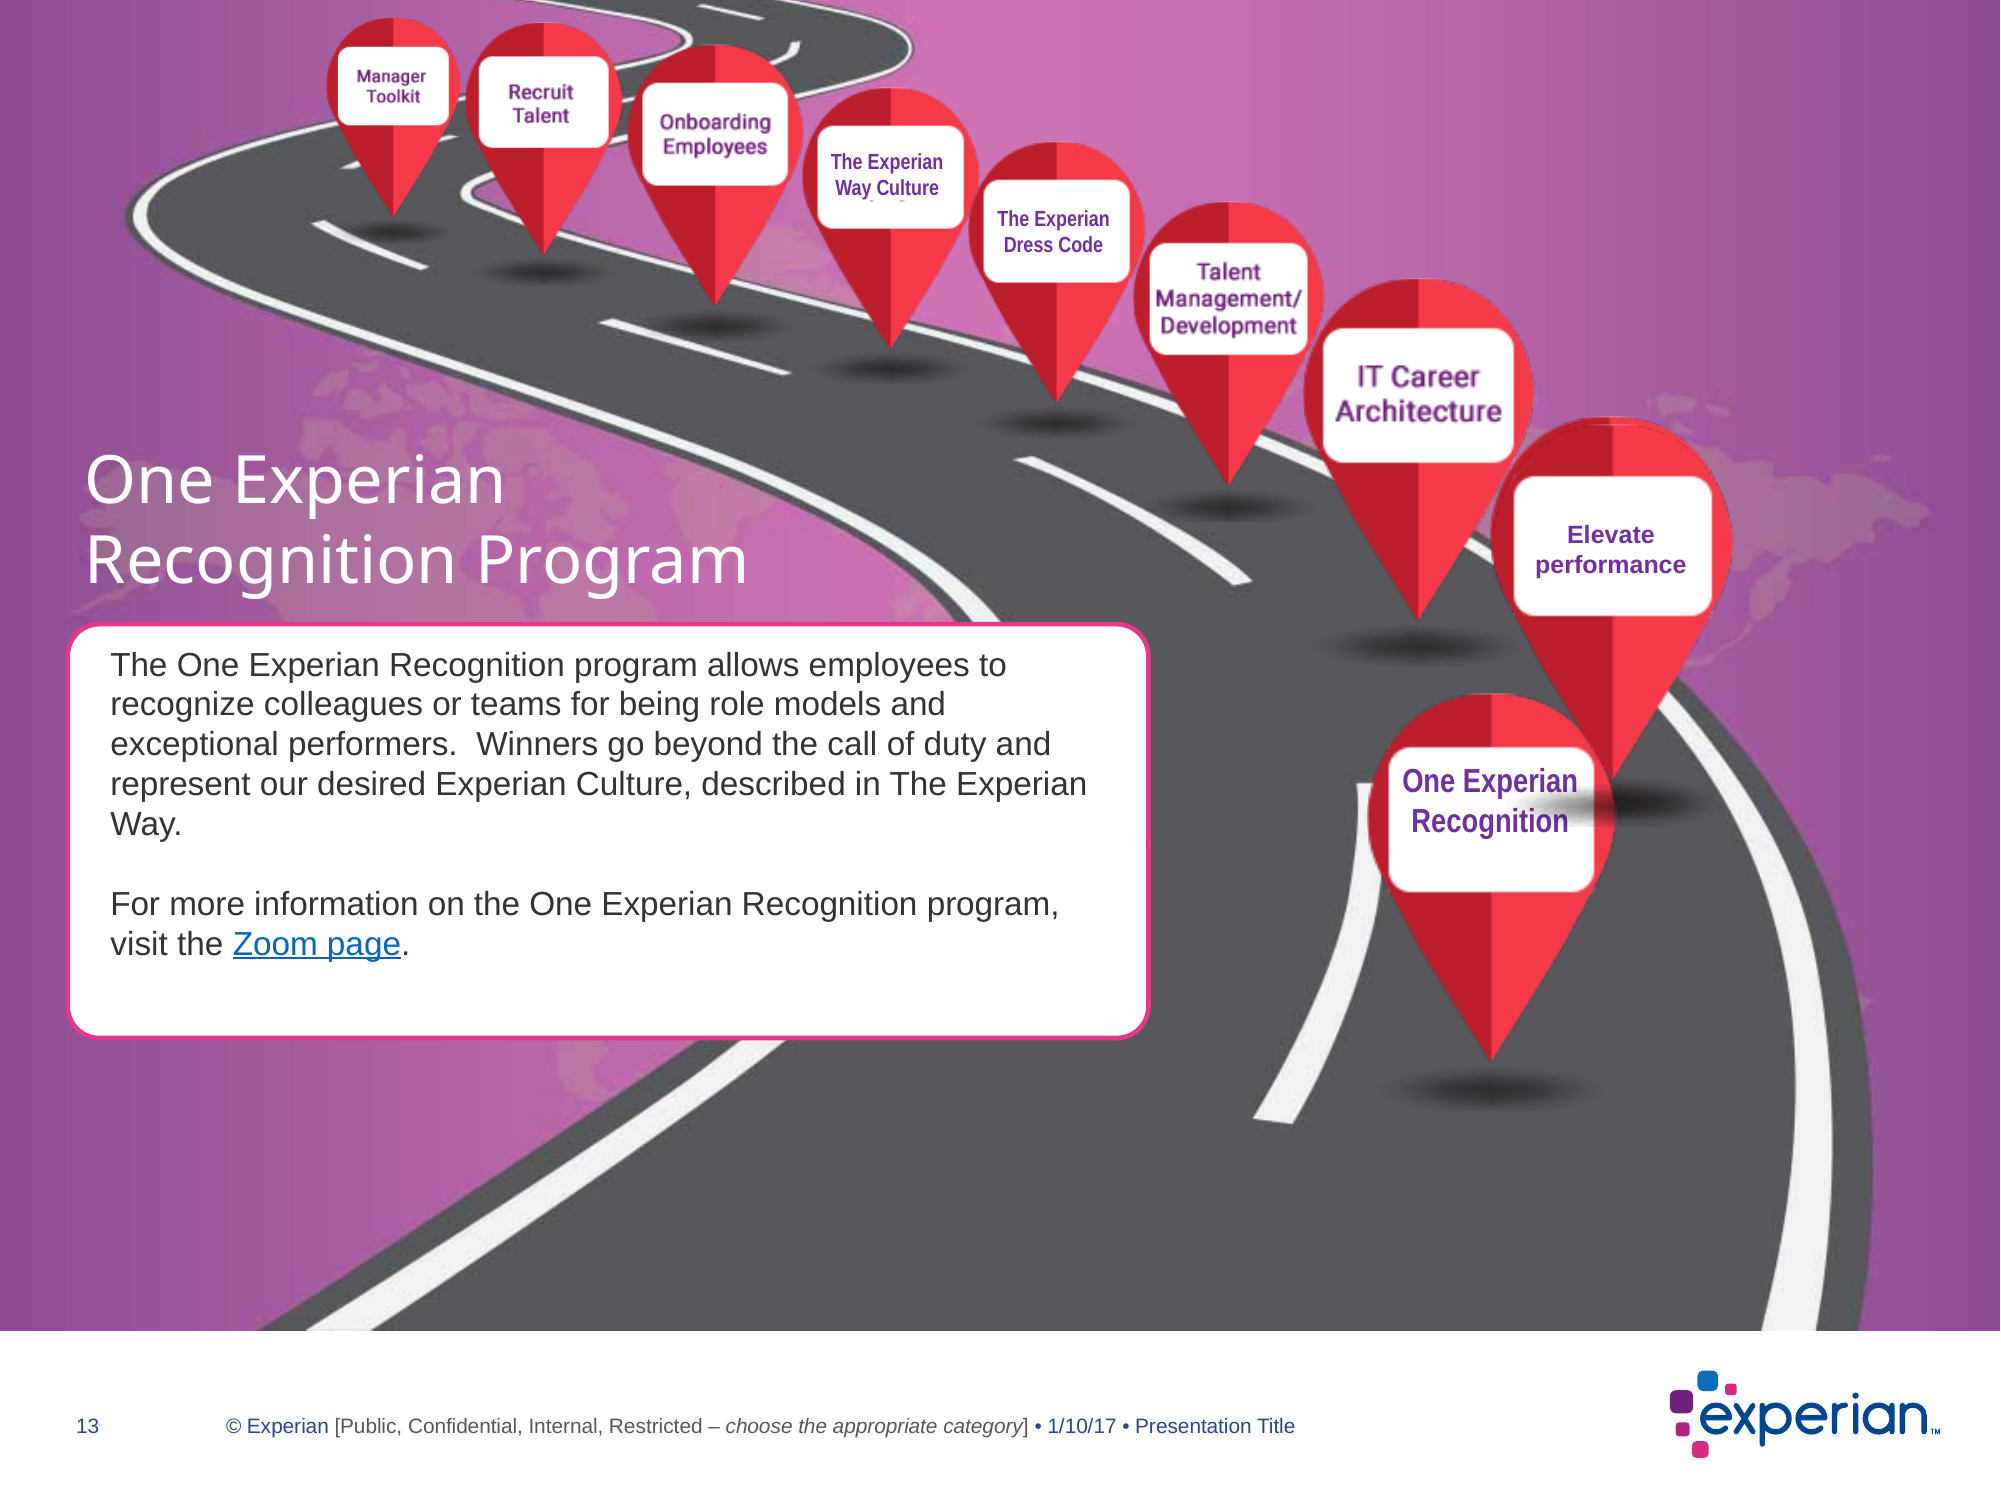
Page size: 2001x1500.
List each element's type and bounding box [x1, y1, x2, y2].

picture [0, 0, 2000, 1331]
text_box [1493, 421, 1734, 827]
